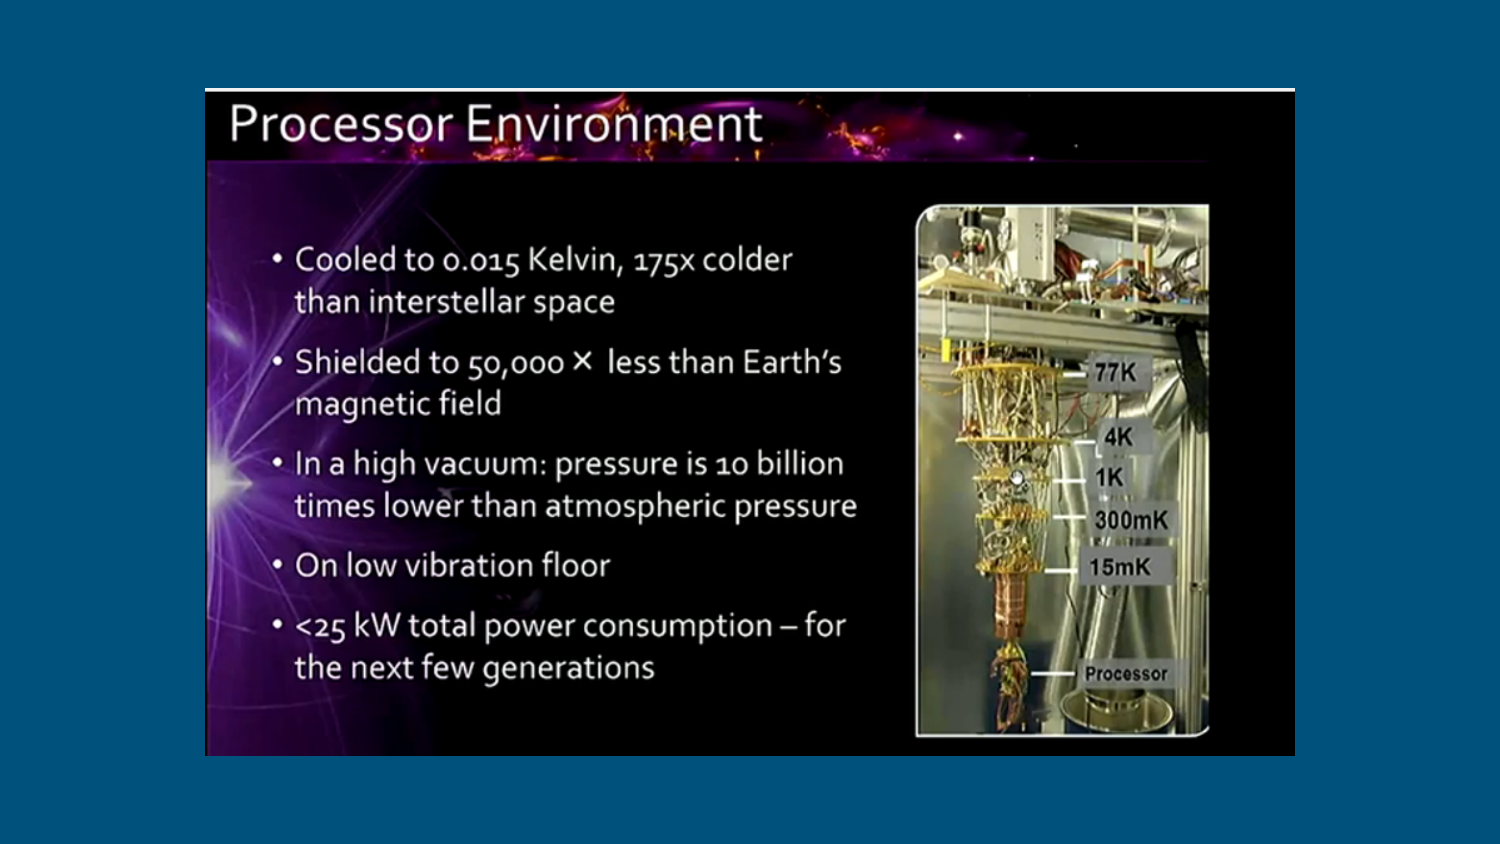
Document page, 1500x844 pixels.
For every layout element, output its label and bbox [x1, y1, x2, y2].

picture [206, 89, 1294, 755]
